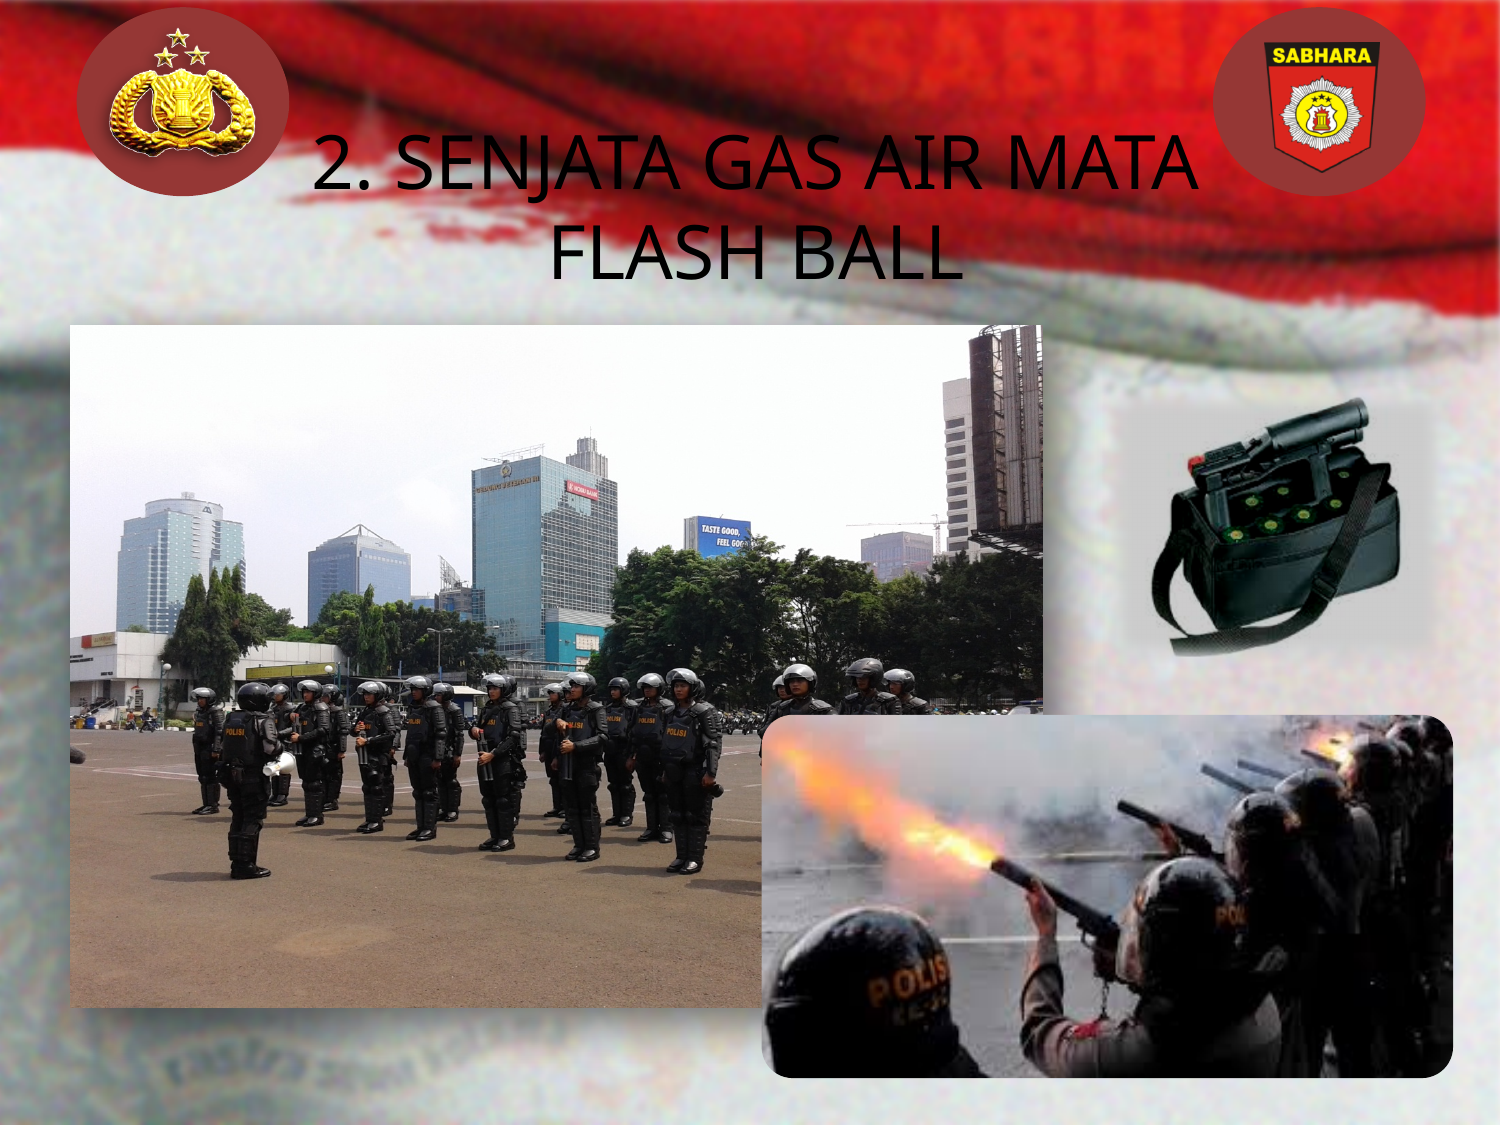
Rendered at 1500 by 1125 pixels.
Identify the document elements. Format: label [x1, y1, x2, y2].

text_box [0, 0, 1500, 1125]
picture [1101, 383, 1454, 671]
picture [70, 324, 1454, 1079]
